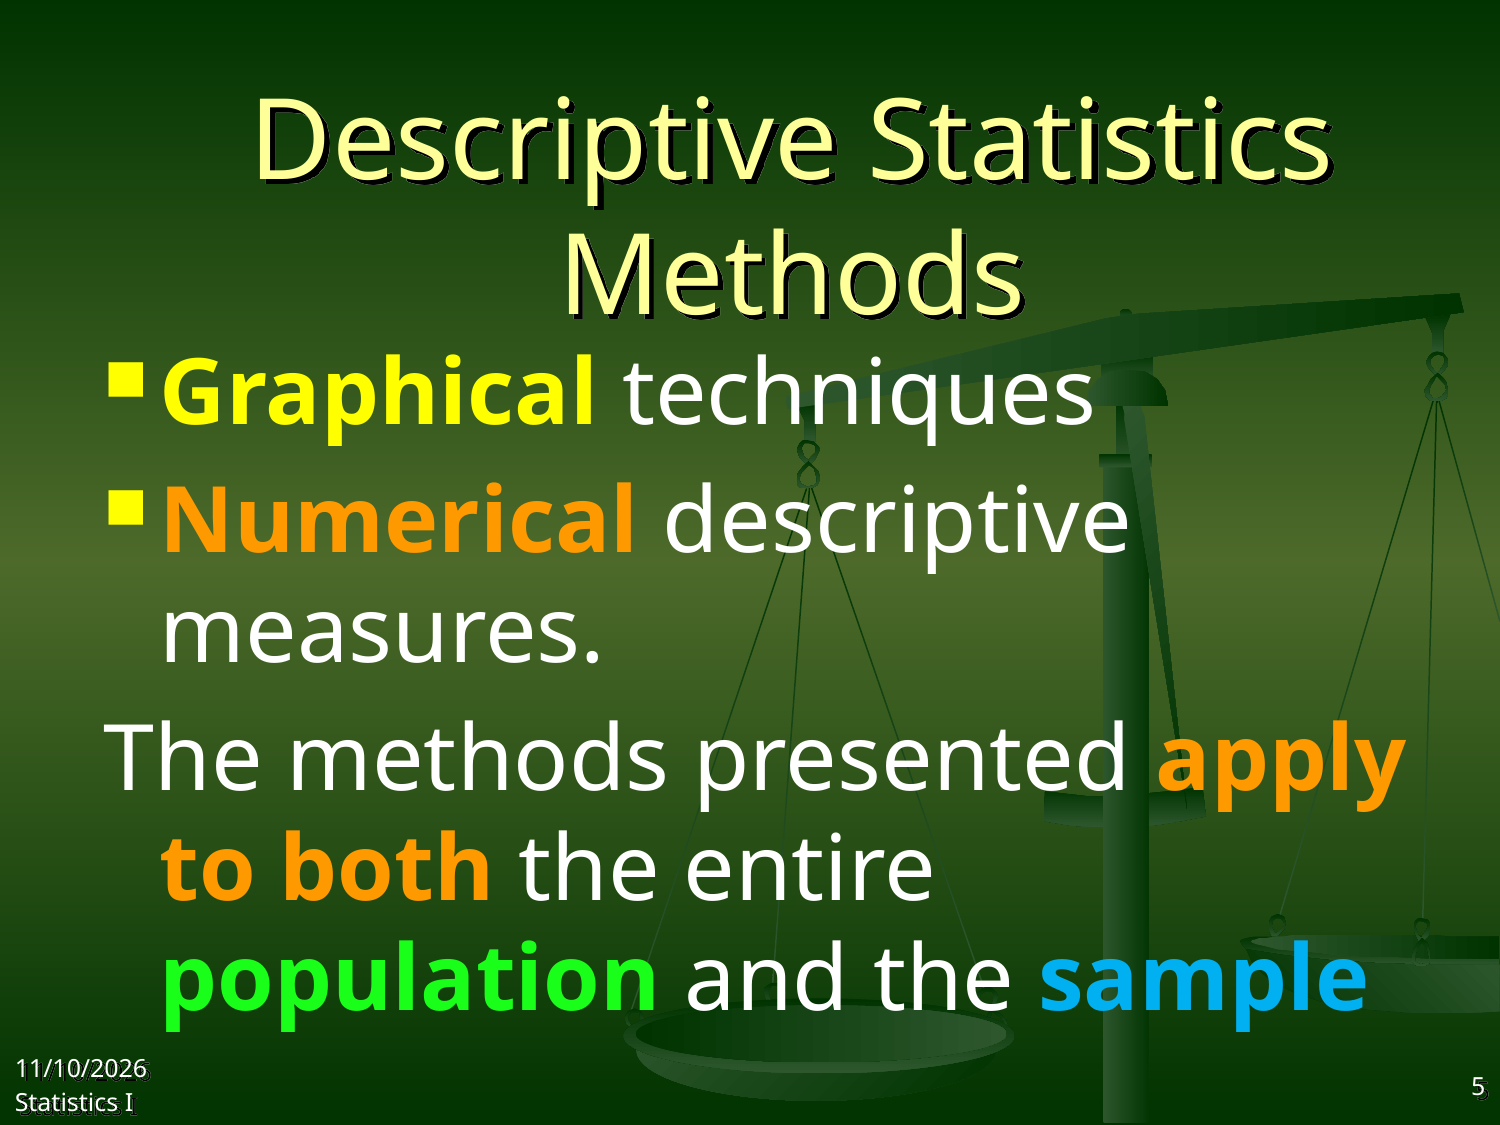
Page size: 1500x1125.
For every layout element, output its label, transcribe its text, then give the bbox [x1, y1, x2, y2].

title Descriptive Statistics Methods [124, 54, 1460, 324]
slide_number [0, 1046, 351, 1123]
list Graphical techniques Numerical descriptive measures. The methods presented apply to both the entire population and the sample [88, 324, 1469, 1048]
slide_number 5 [1149, 1049, 1500, 1125]
